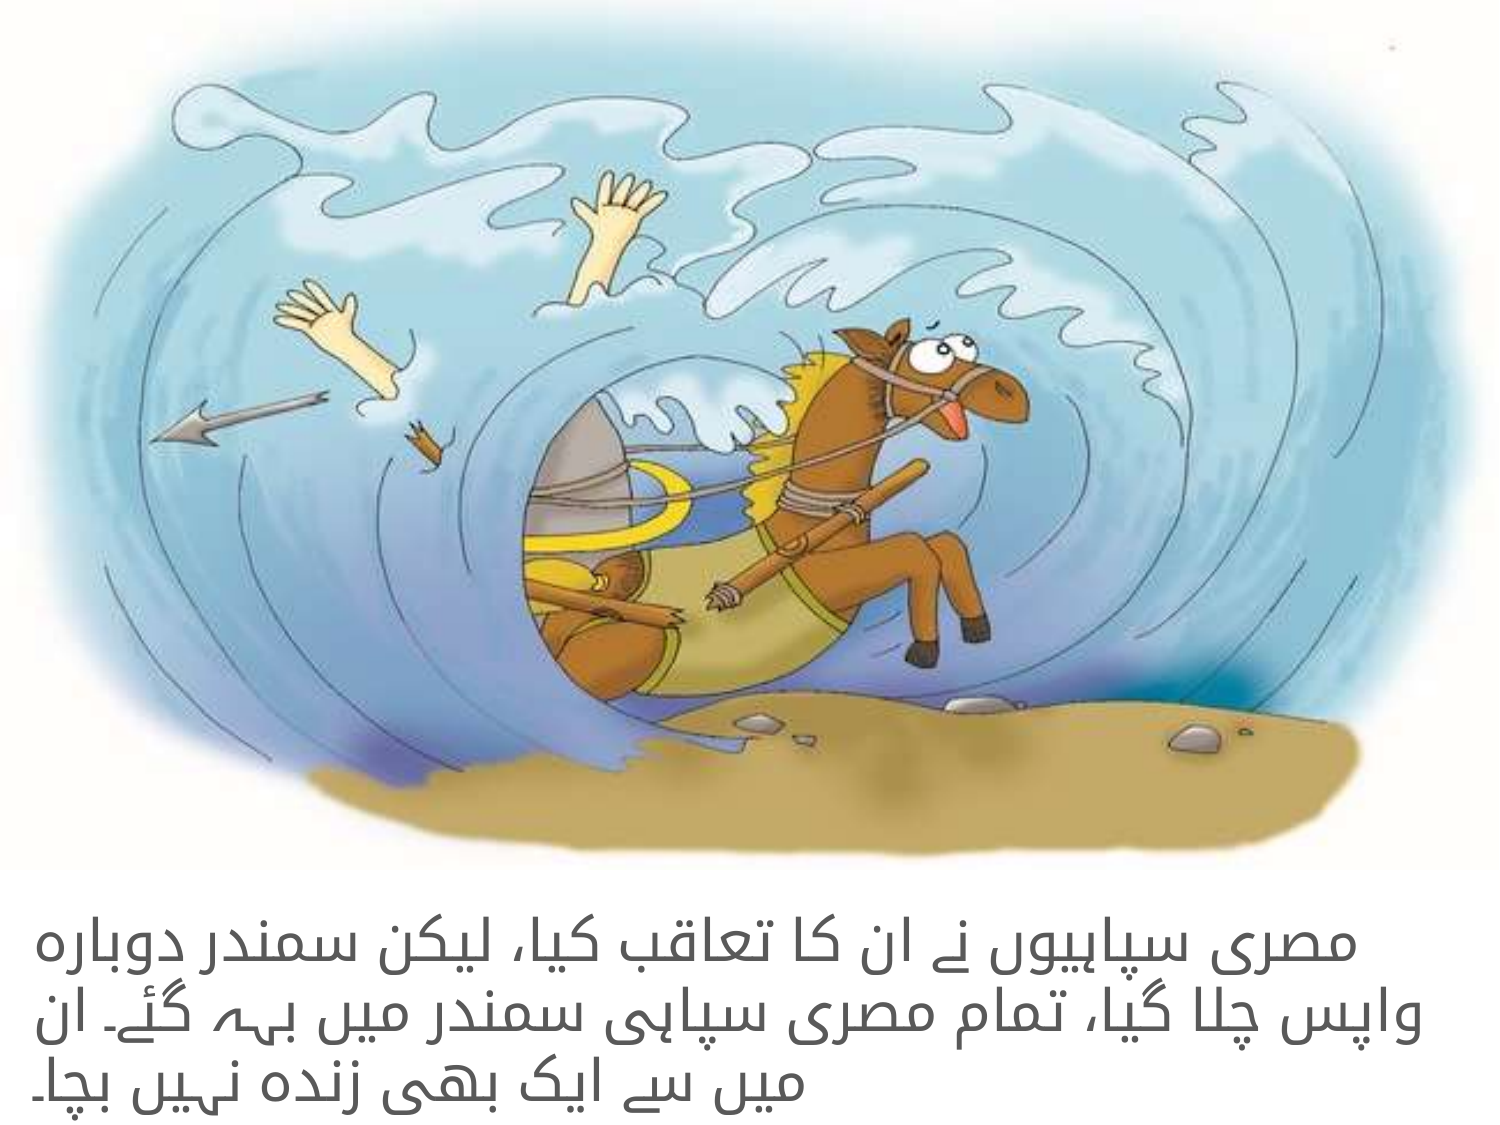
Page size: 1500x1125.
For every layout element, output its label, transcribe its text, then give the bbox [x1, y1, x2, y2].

text_box مصری سپاہیوں نے ان کا تعاقب کیا، لیکن سمندر دوبارہ واپس چلا گیا، تمام مصری سپاہی سمندر میں بہہ گئے۔ ان میں سے ایک بھی زندہ نہیں بچا۔ [18, 895, 1500, 1121]
picture [0, 0, 1500, 870]
